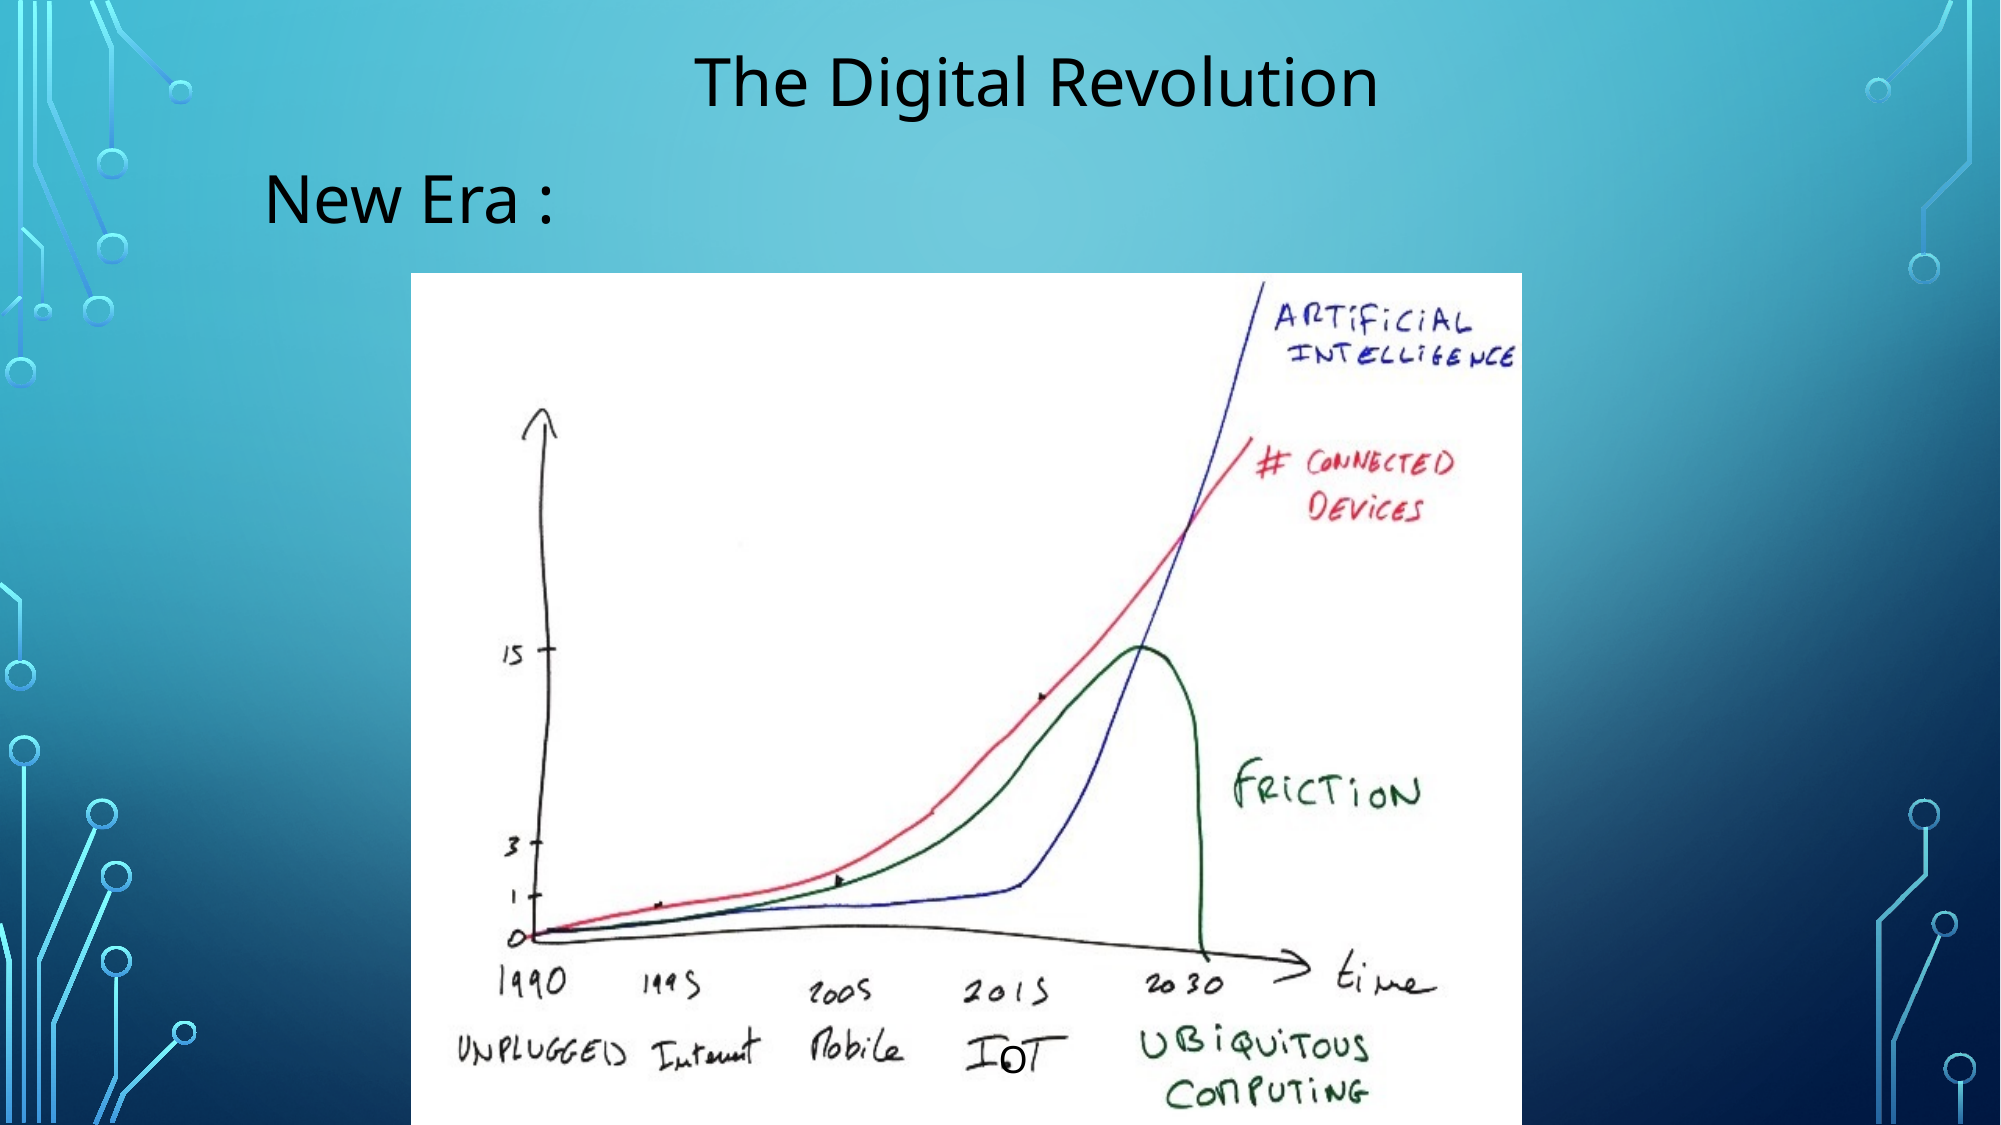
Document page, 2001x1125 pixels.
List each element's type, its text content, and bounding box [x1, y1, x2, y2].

picture [411, 273, 1522, 1125]
text_box The Digital Revolution [679, 32, 1856, 127]
text_box New Era : [248, 149, 869, 245]
